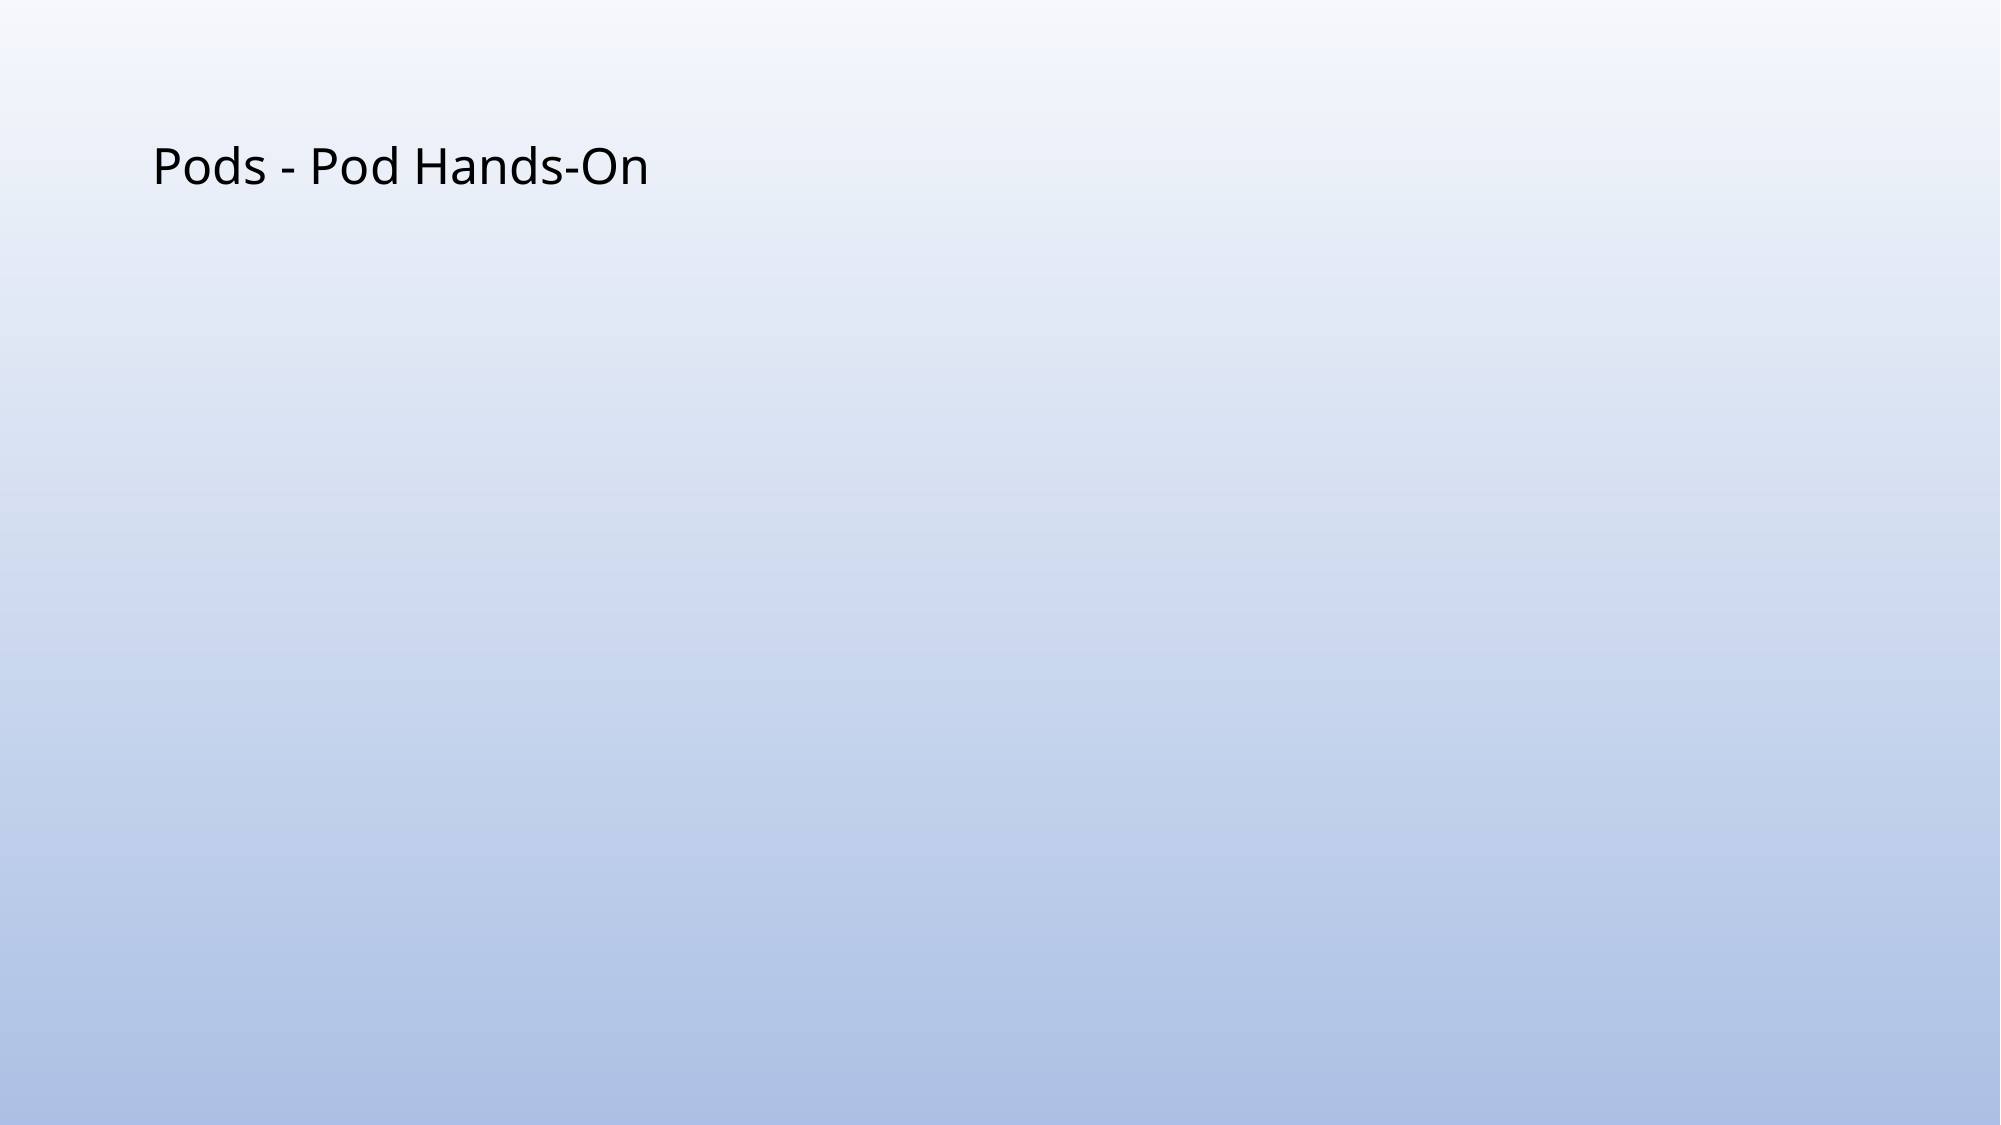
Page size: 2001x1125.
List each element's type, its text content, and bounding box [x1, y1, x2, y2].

title Pods - Pod Hands-On [137, 59, 1863, 278]
